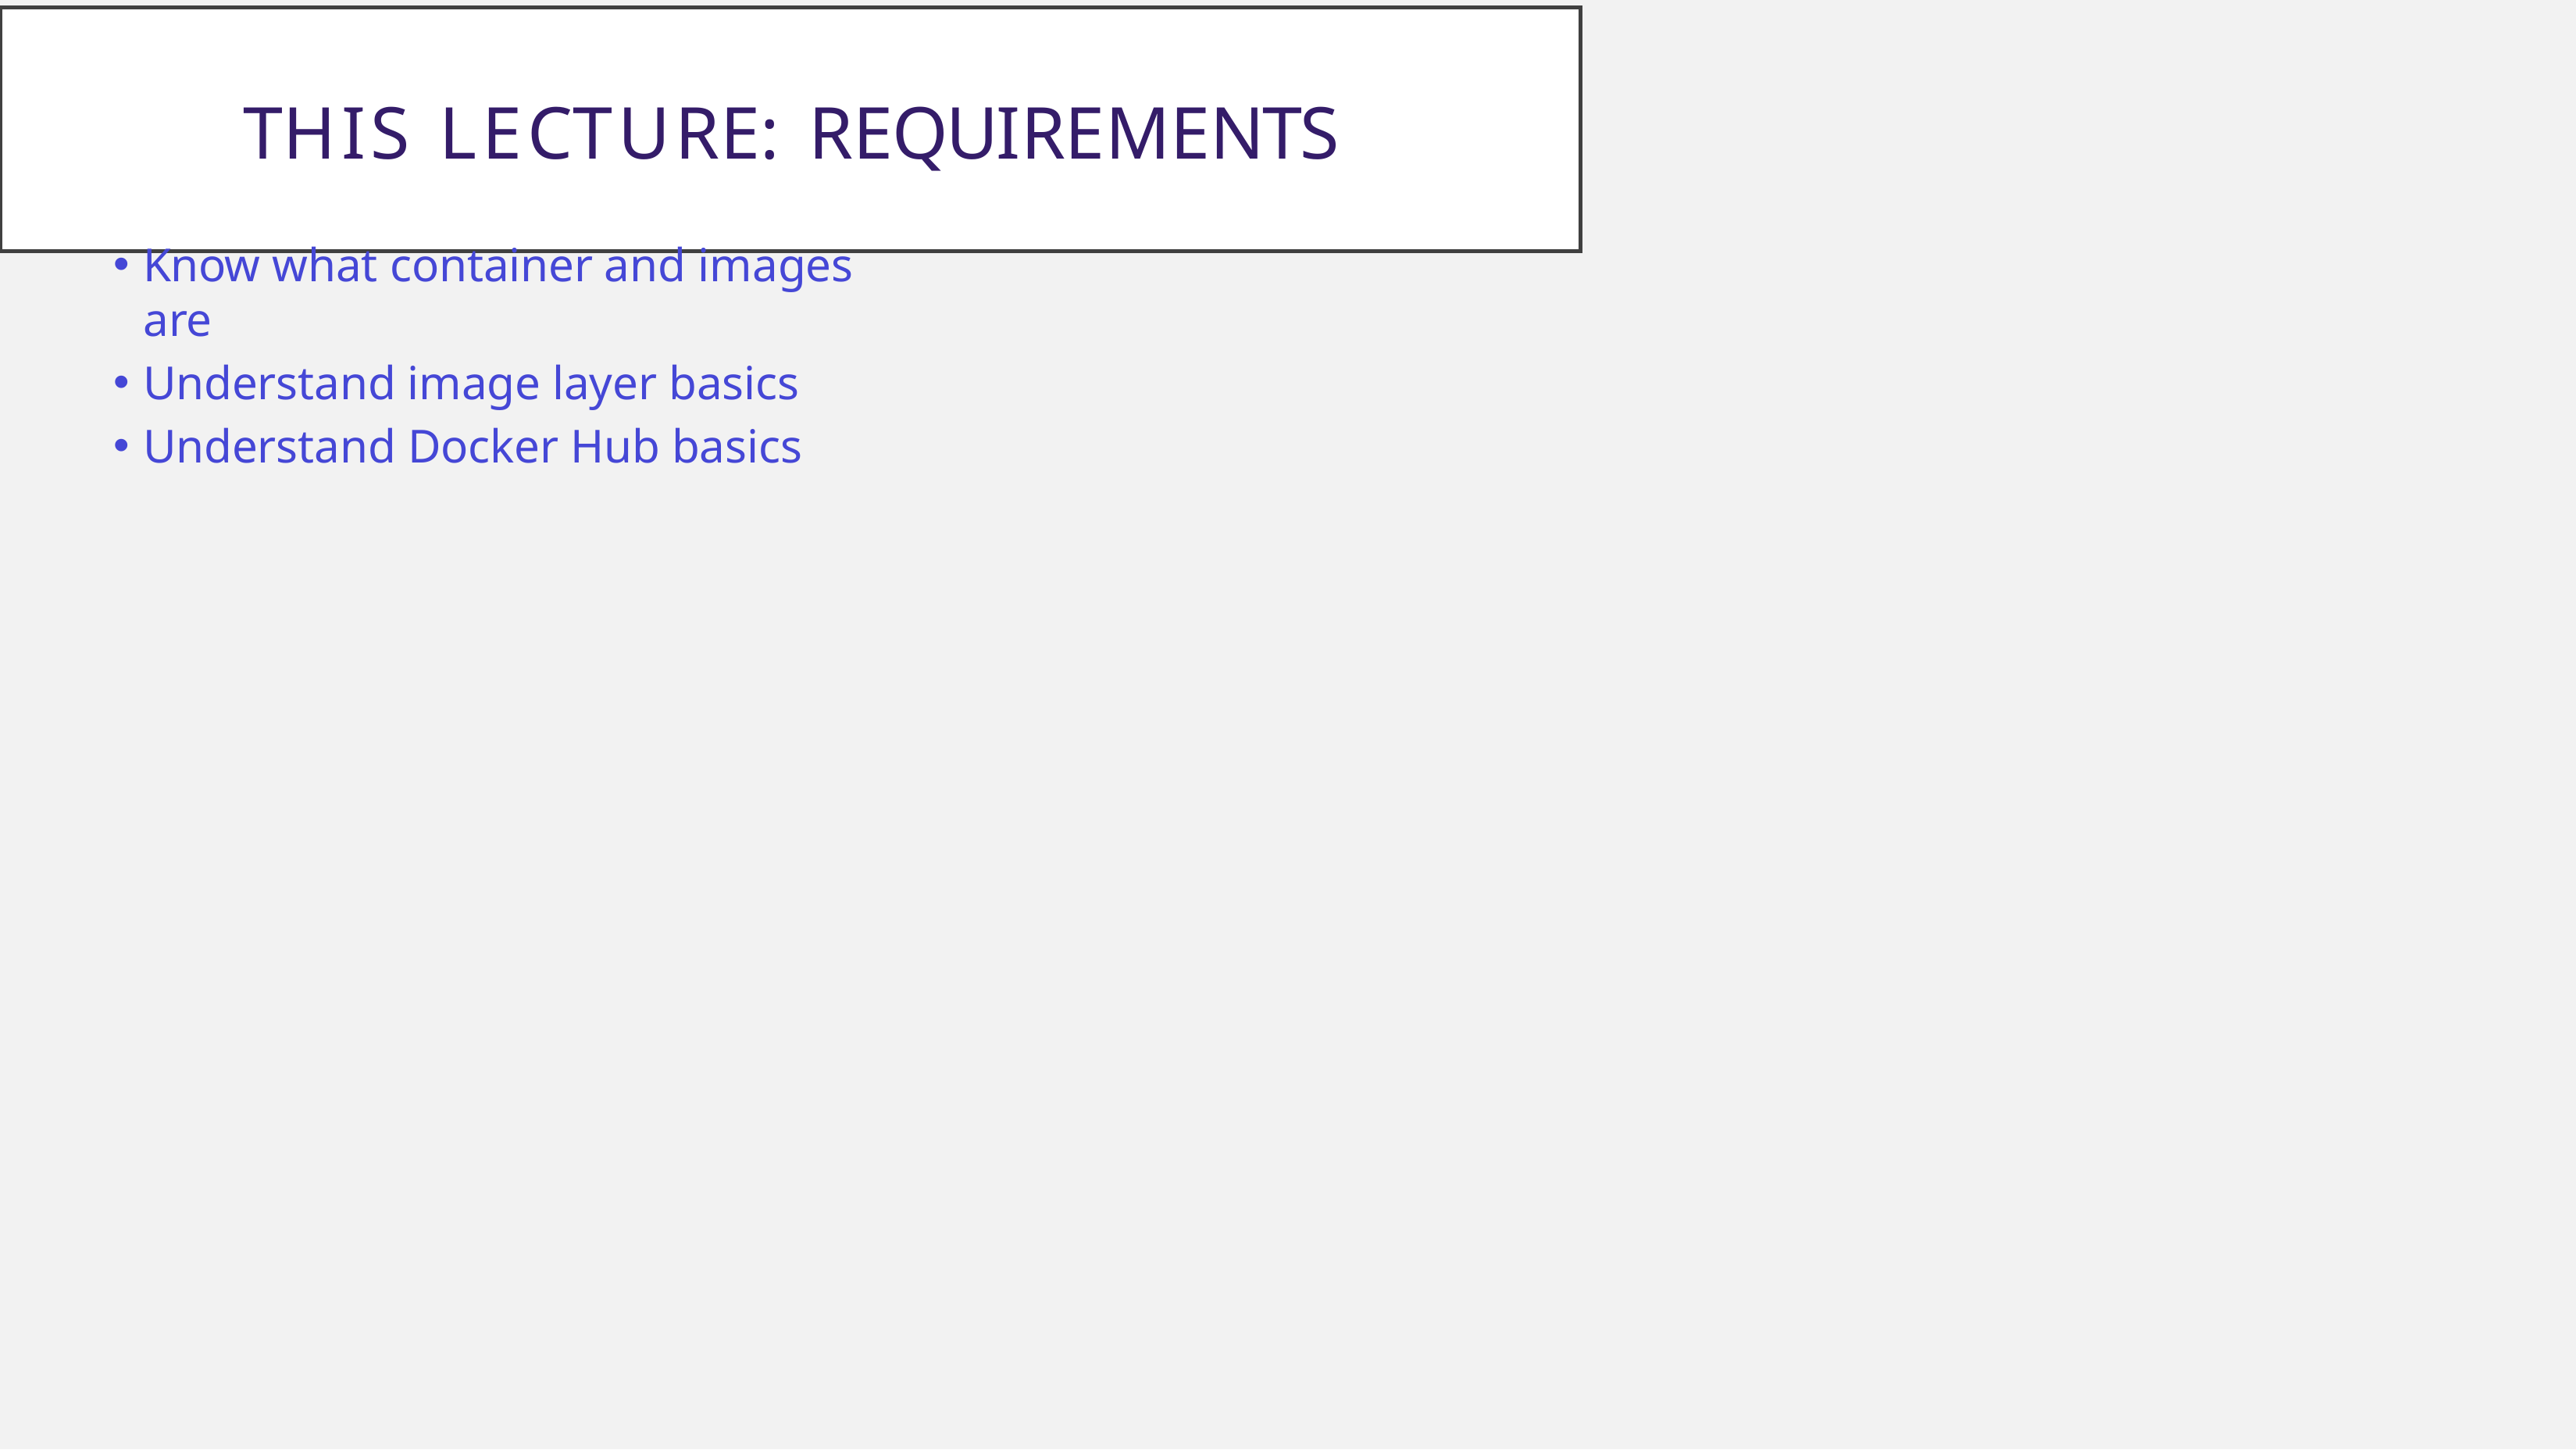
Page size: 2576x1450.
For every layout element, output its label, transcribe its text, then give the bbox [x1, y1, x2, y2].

title This Lecture: Requirements [0, 5, 1582, 253]
text_box Know what container and images are Understand image layer basics Understand Docker Hub basics [112, 225, 899, 473]
